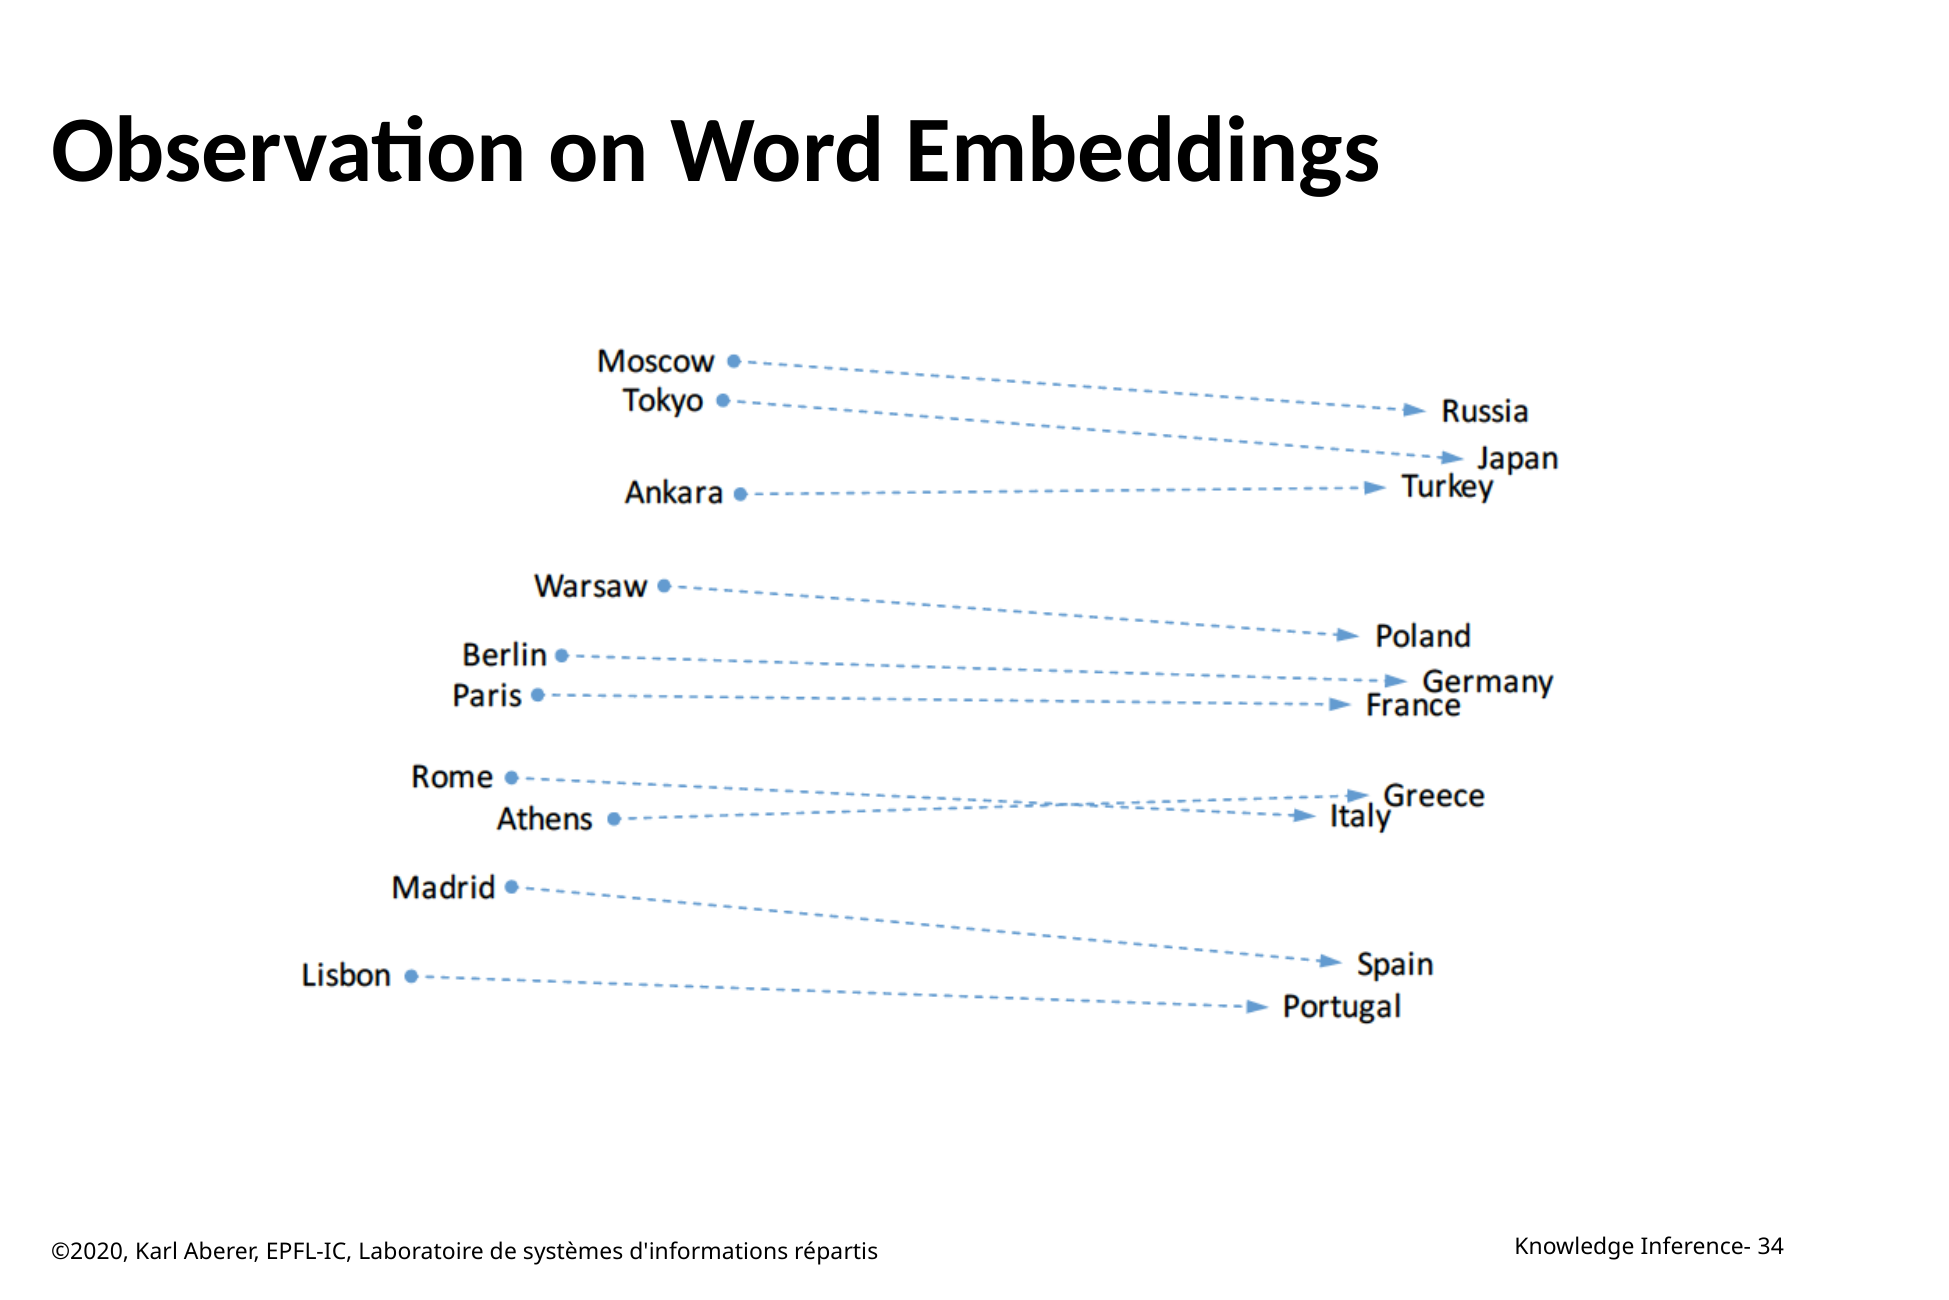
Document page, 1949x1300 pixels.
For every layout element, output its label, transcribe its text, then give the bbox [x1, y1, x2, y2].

footer ©2020, Karl Aberer, EPFL-IC, Laboratoire de systèmes d'informations répartis [32, 1227, 1284, 1271]
title Observation on Word Embeddings [32, 57, 1803, 232]
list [229, 283, 1741, 1111]
